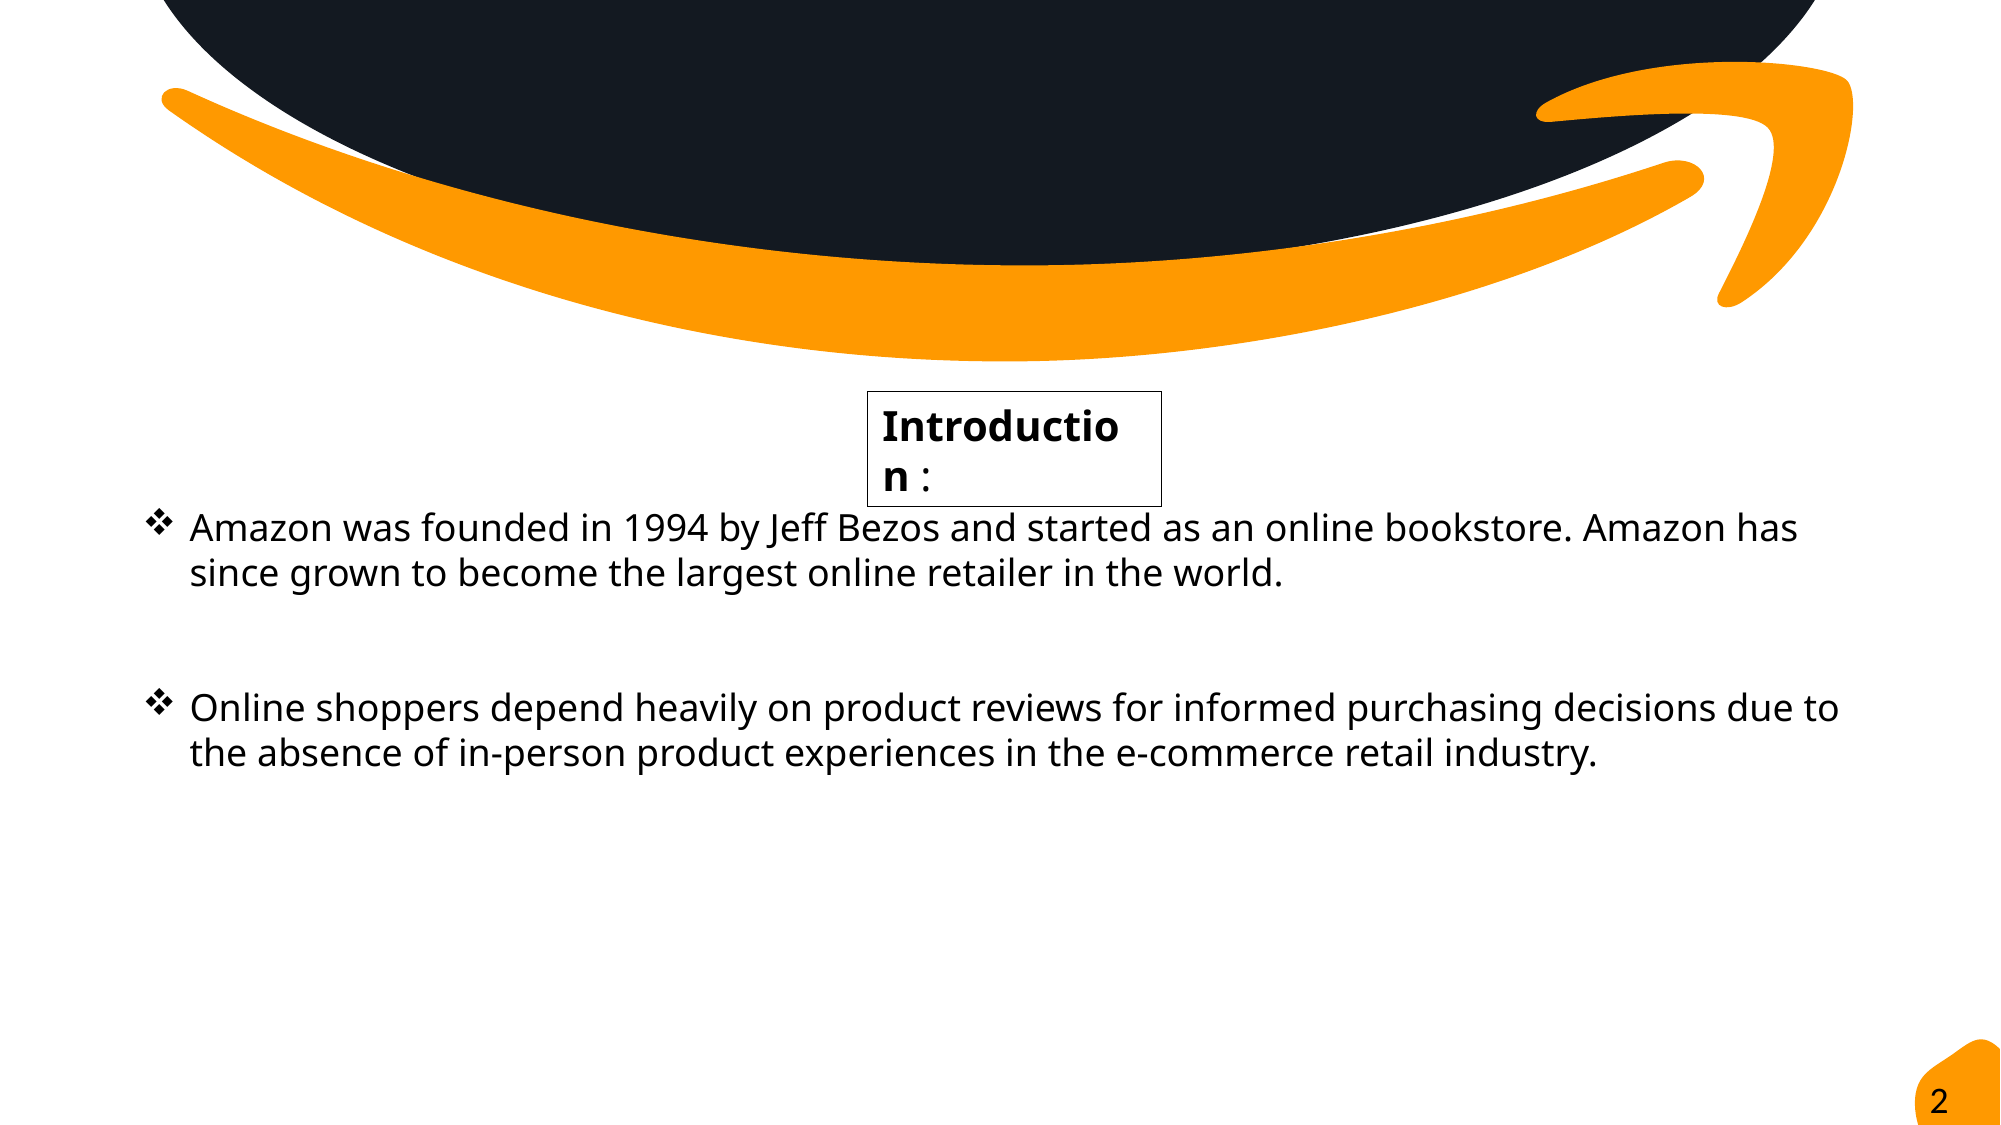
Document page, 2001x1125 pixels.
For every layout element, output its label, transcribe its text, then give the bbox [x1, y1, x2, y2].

text_box [162, 0, 1817, 61]
text_box Amazon was founded in 1994 by Jeff Bezos and started as an online bookstore. Amazon has since grown to become the largest online retailer in the world. Online shoppers depend heavily on product reviews for informed purchasing decisions due to the absence of in-person product experiences in the e-commerce retail industry. [127, 497, 1887, 782]
text_box Introduction : [867, 391, 1162, 507]
text_box 2 [1914, 1039, 2000, 1125]
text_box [161, 61, 1854, 362]
